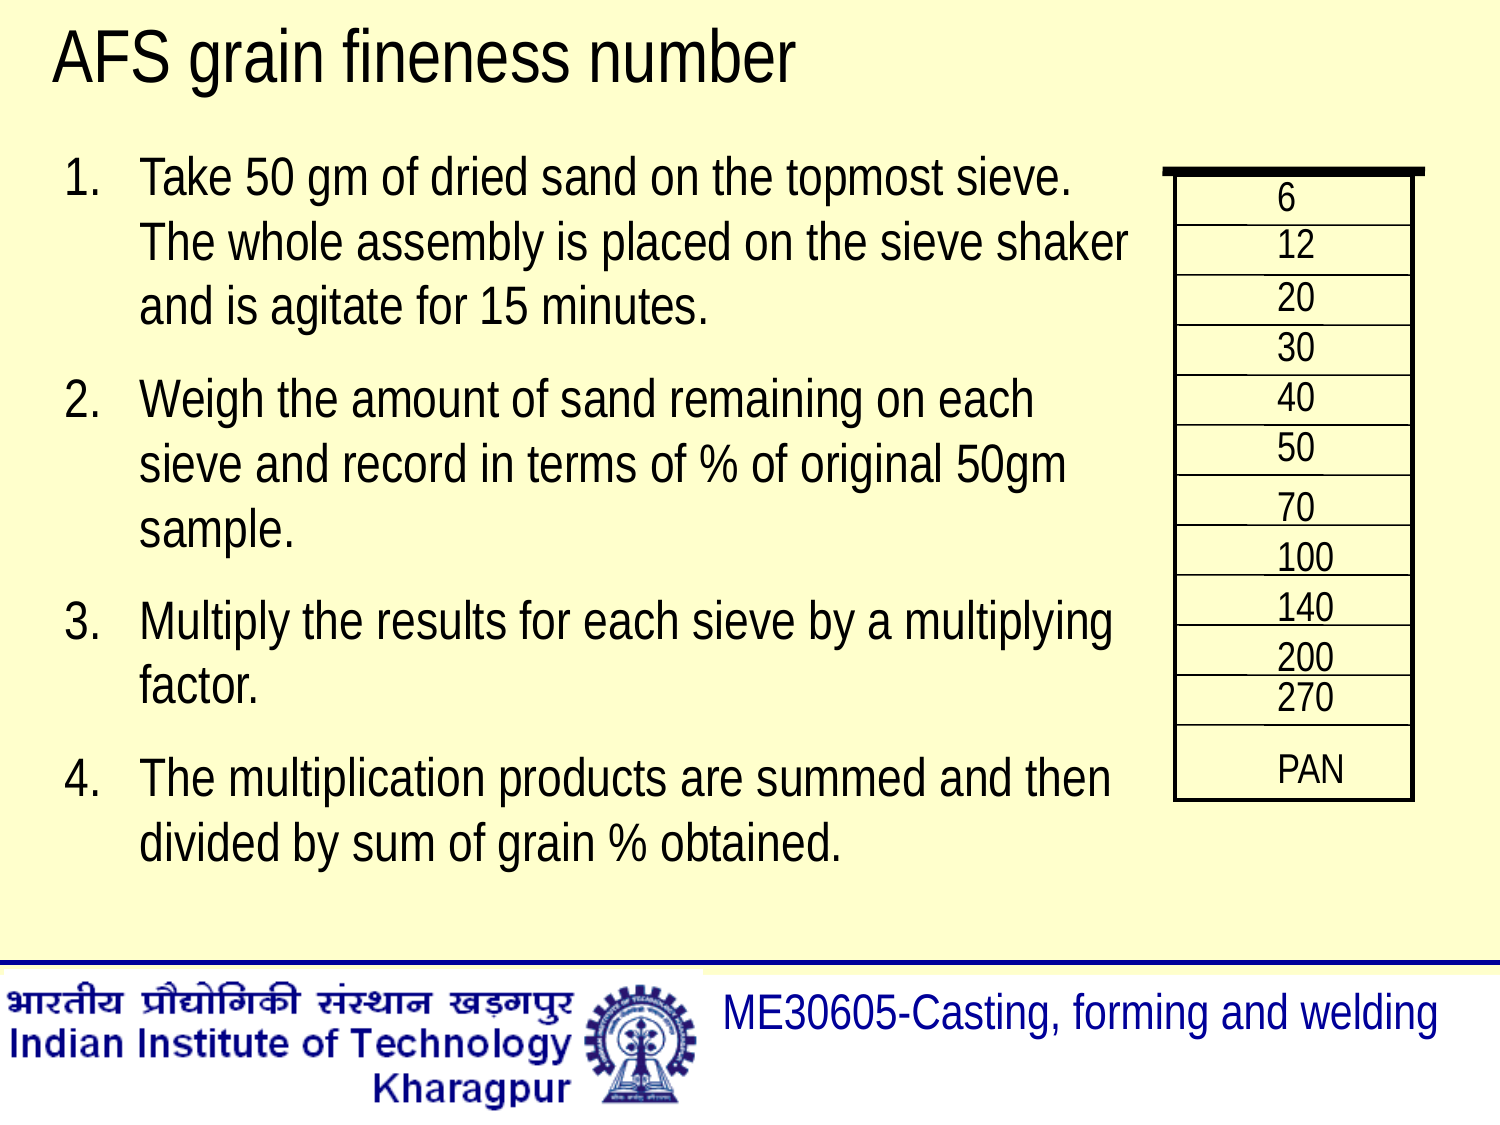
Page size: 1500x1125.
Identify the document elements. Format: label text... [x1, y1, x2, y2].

text_box Take 50 gm of dried sand on the topmost sieve. The whole assembly is placed on the sieve shaker and is agitate for 15 minutes. Weigh the amount of sand remaining on each sieve and record in terms of % of original 50gm sample. Multiply the results for each sieve by a multiplying factor. The multiplication products are summed and then divided by sum of grain % obtained. [50, 133, 1150, 880]
picture [4, 969, 703, 1125]
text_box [1162, 162, 1426, 801]
text_box AFS grain fineness number [37, 0, 913, 105]
